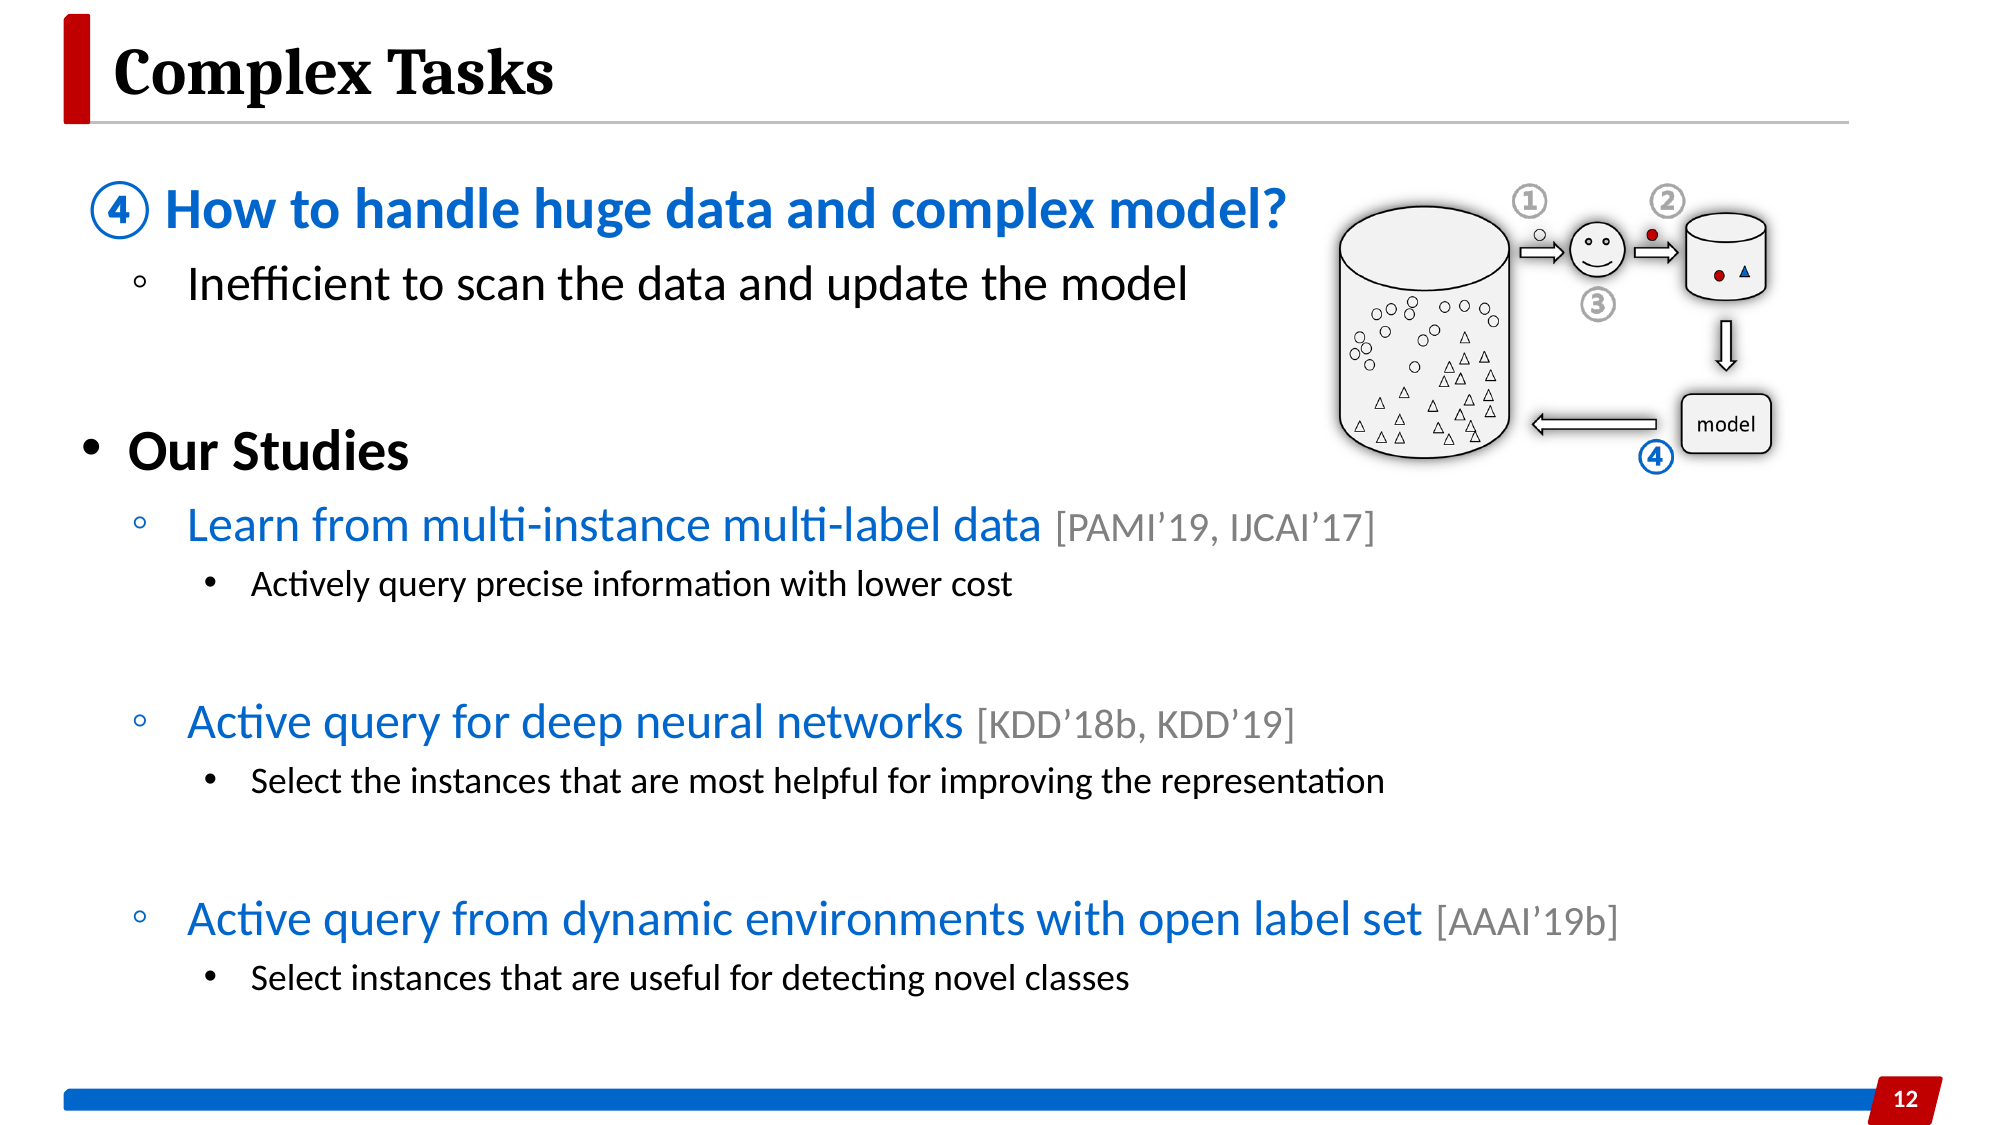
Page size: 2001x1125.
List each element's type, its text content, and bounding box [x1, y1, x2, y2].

title Complex Tasks [99, 34, 1900, 102]
slide_number 12 [1820, 1075, 1991, 1125]
picture [1318, 162, 1792, 498]
list How to handle huge data and complex model? Inefficient to scan the data and update the model Our Studies Learn from multi-instance multi-label data [PAMI’19, IJCAI’17] Actively query precise information with lower cost Active query for deep neural networks [KDD’18b, KDD’19] Select the instances that are most helpful for improving the representation Active query from dynamic environments with open label set [AAAI’19b] Select instances that are useful for detecting novel classes [65, 163, 1934, 1059]
